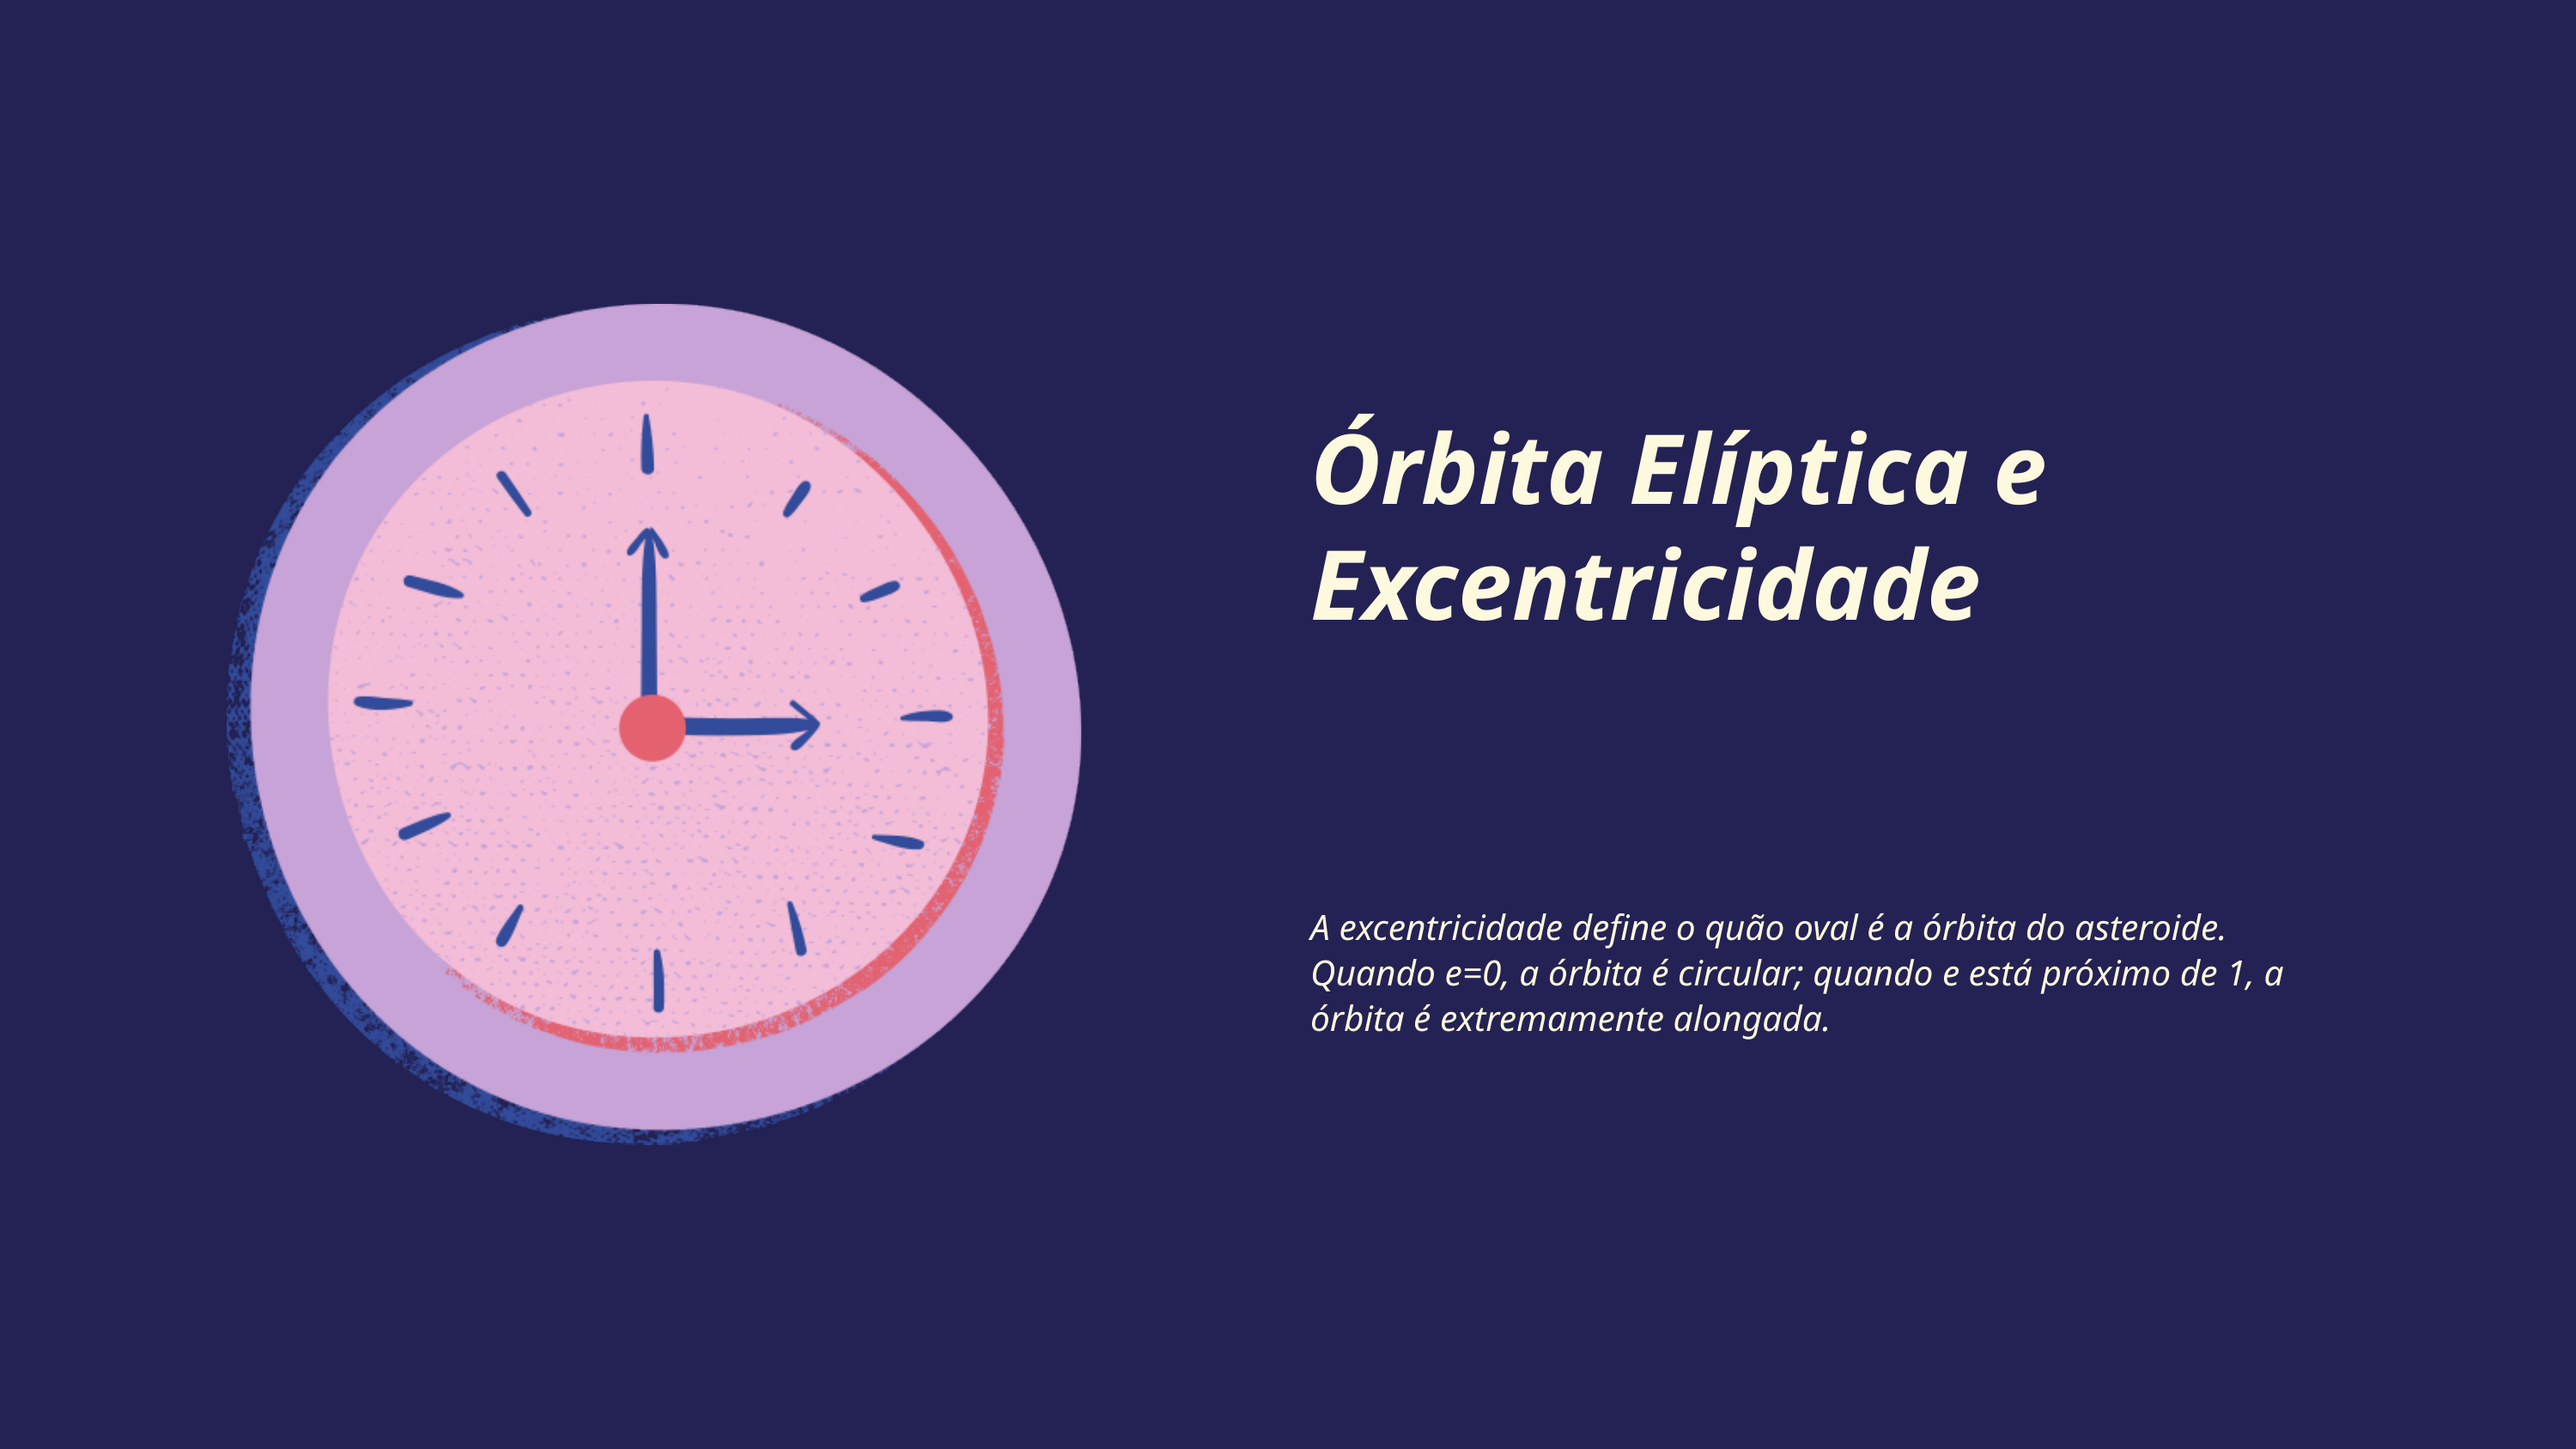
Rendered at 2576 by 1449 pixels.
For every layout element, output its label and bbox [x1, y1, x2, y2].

text_box [1309, 361, 2349, 1088]
text_box [227, 304, 1084, 1145]
